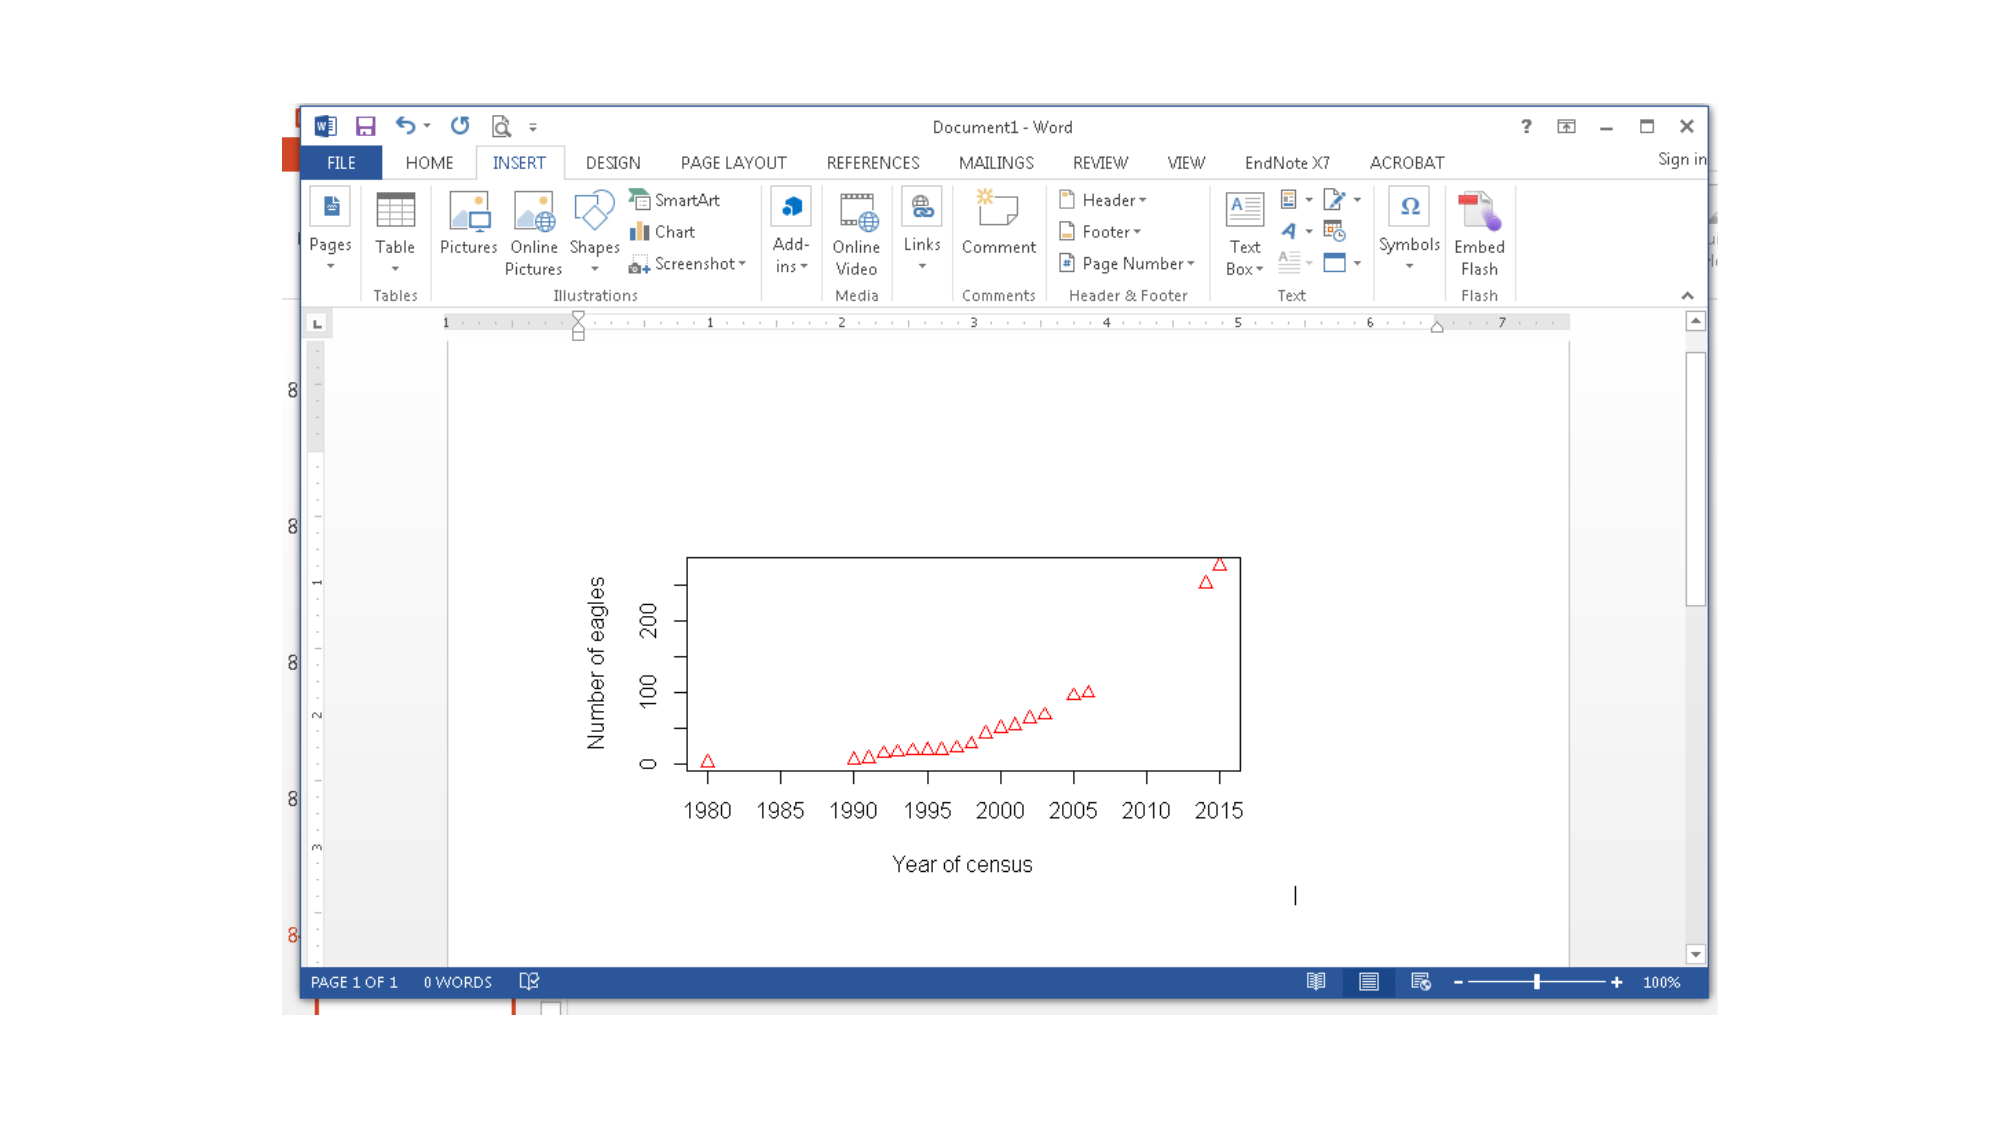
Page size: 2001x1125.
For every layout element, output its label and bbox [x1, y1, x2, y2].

picture [282, 103, 1718, 1015]
